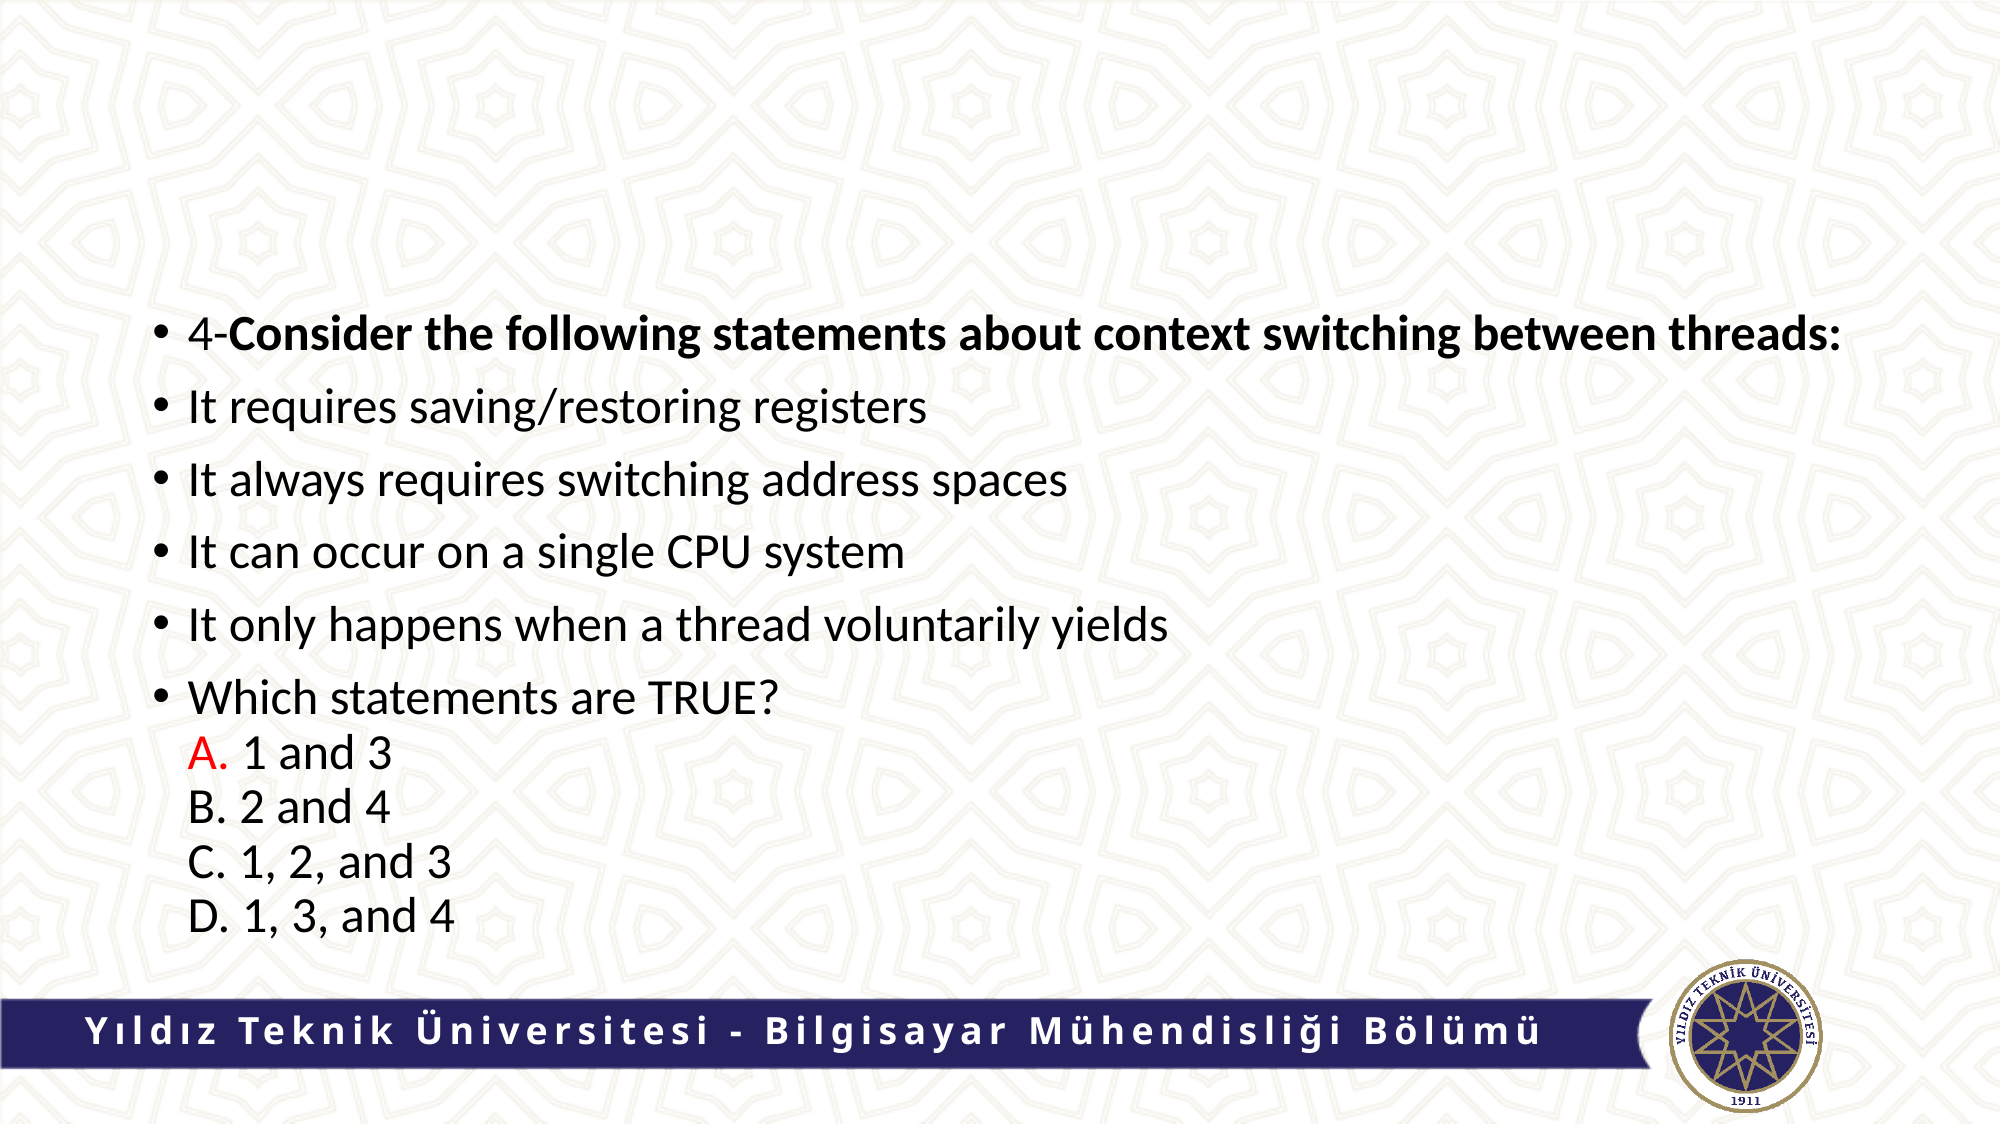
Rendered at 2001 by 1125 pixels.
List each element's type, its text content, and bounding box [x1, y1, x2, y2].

picture [0, 0, 2000, 1125]
list 4-Consider the following statements about context switching between threads: It requires saving/restoring registers It always requires switching address spaces It can occur on a single CPU system It only happens when a thread voluntarily yields Which statements are TRUE? A. 1 and 3 B. 2 and 4 C. 1, 2, and 3 D. 1, 3, and 4 [137, 299, 1863, 982]
footer Yıldız Teknik Üniversitesi - Bilgisayar Mühendisliği Bölümü [0, 997, 1628, 1069]
